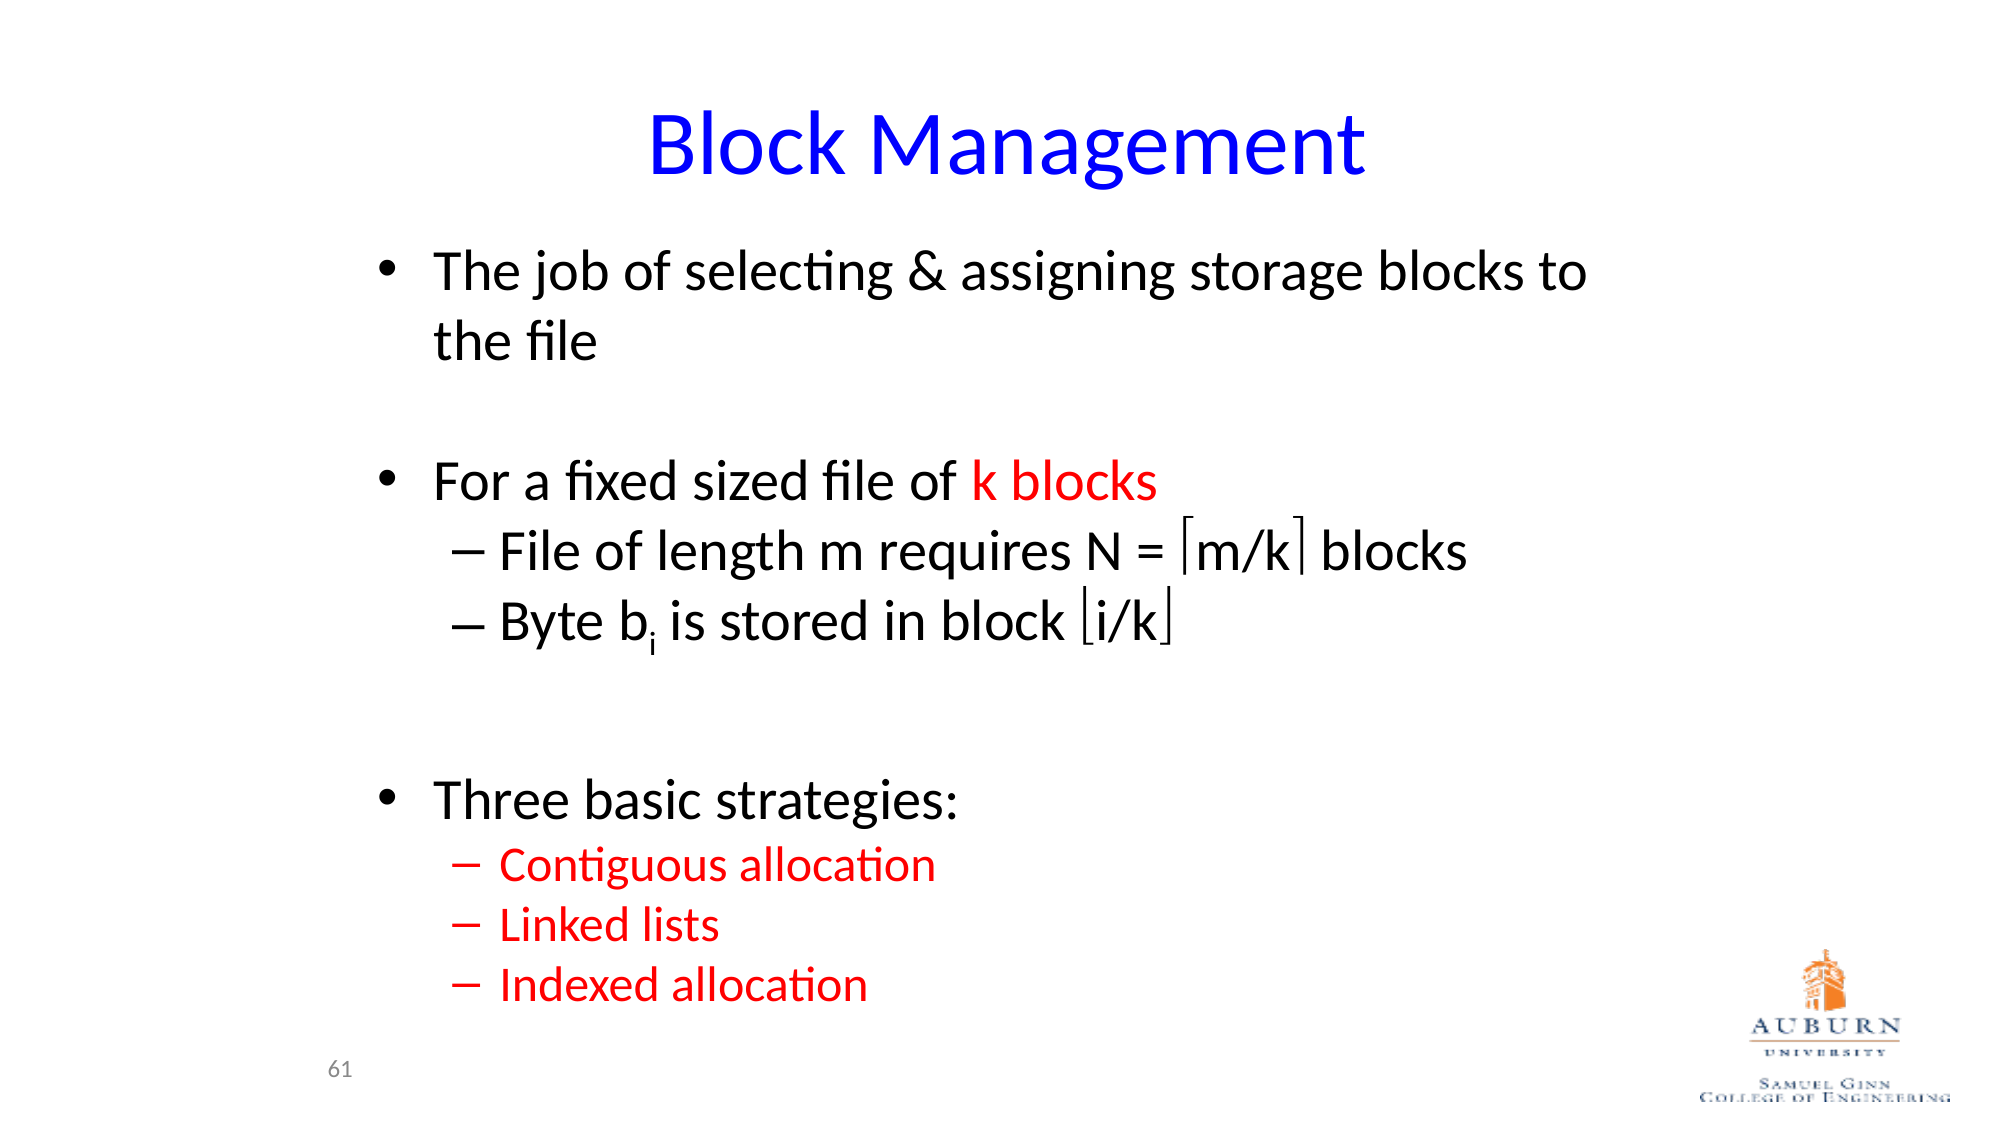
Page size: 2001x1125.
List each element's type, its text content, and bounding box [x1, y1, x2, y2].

picture [1700, 949, 1950, 1102]
list The job of selecting & assigning storage blocks to the file For a fixed sized file of k blocks File of length m requires N = m/k blocks Byte bi is stored in block i/k Three basic strategies: Contiguous allocation Linked lists Indexed allocation [362, 224, 1638, 1038]
slide_number 61 [312, 1037, 475, 1098]
title Block Management [376, 37, 1639, 238]
